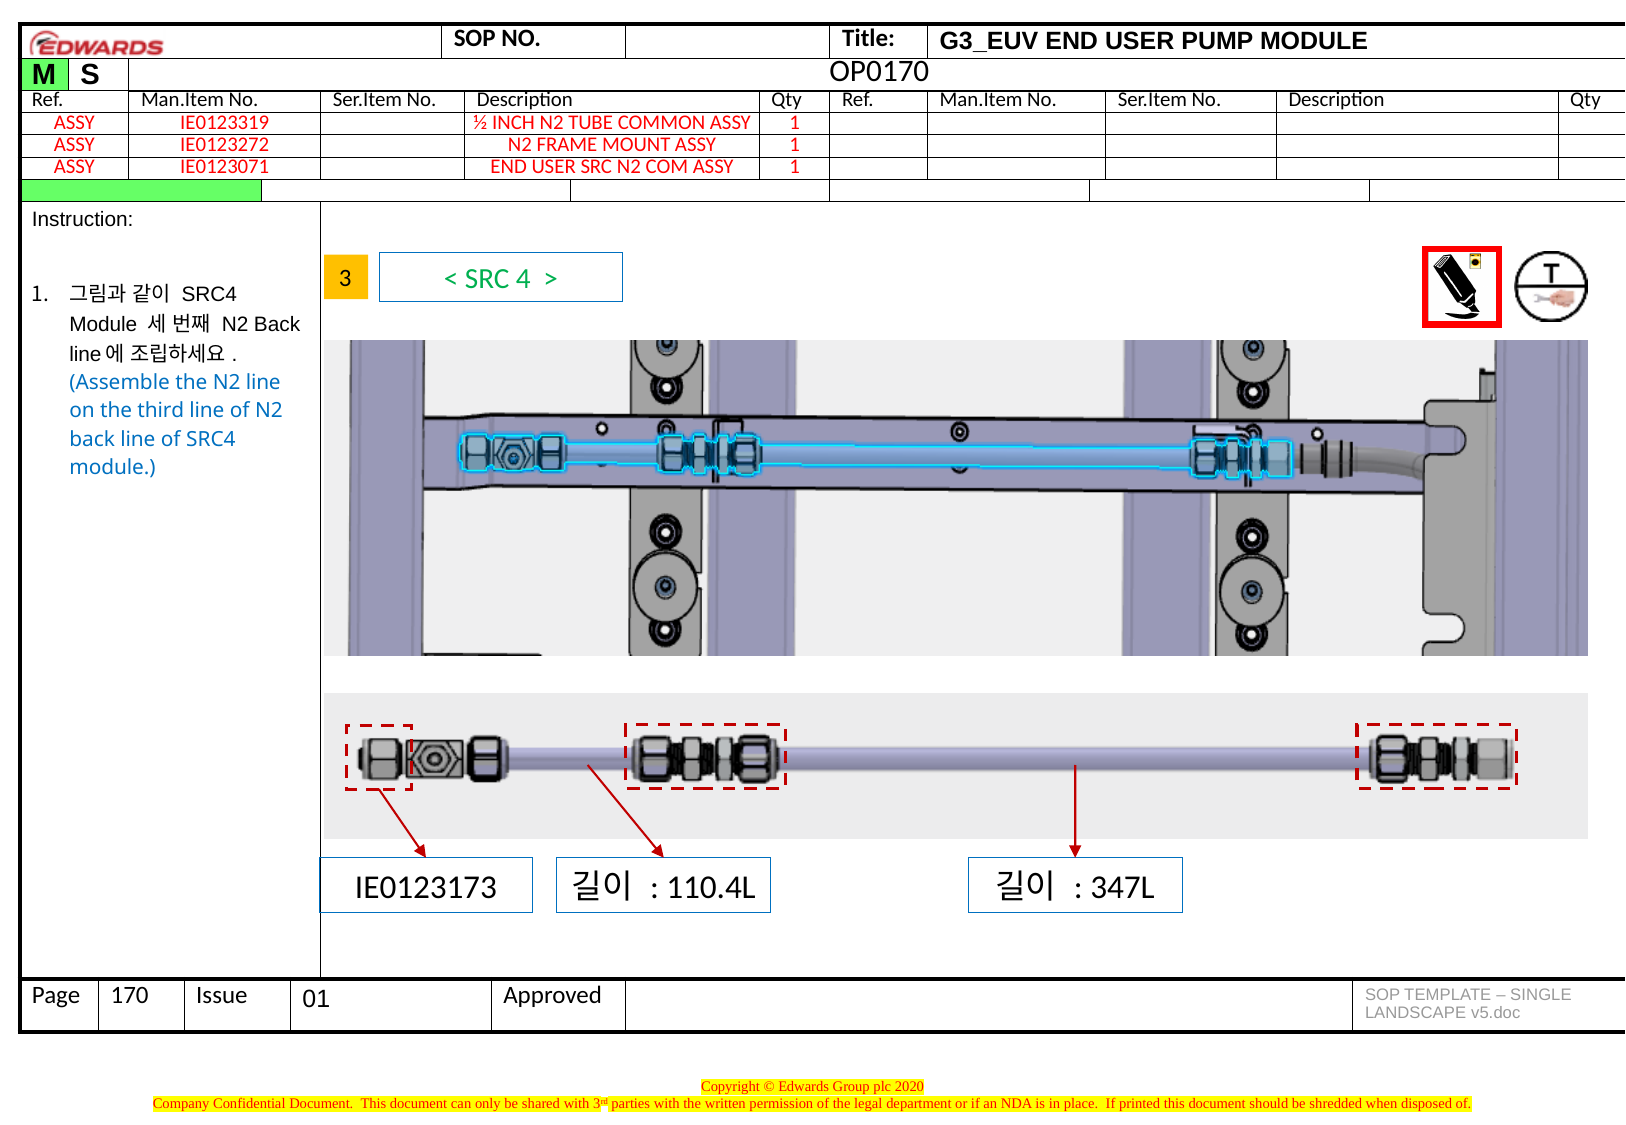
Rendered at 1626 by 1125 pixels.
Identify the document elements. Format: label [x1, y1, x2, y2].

table_header [626, 26, 829, 58]
table_cell [321, 135, 464, 157]
picture [324, 340, 1588, 656]
table_cell [129, 158, 320, 179]
table_cell [928, 158, 1105, 179]
text_box [379, 252, 623, 302]
table_cell [1559, 158, 1625, 179]
table_cell [22, 135, 128, 157]
table_cell [185, 981, 290, 1030]
table_cell [321, 92, 464, 112]
table_cell [99, 981, 184, 1030]
table_cell [626, 981, 1352, 1030]
table_cell [321, 113, 464, 134]
picture [29, 28, 166, 58]
table_cell [1277, 113, 1558, 134]
table_cell [465, 158, 759, 179]
picture [1514, 251, 1588, 322]
table_cell [830, 113, 927, 134]
table_cell [22, 113, 128, 134]
table_cell [1106, 135, 1276, 157]
table_cell [760, 158, 829, 179]
table_cell [465, 92, 759, 112]
table_cell [928, 135, 1105, 157]
table_cell [830, 92, 927, 112]
table_cell [22, 91, 128, 112]
table_cell [1559, 92, 1625, 112]
table_header [928, 26, 1625, 58]
table_cell [129, 135, 320, 157]
table_cell [291, 981, 491, 1030]
table_cell [129, 113, 320, 134]
table_cell [1277, 135, 1558, 157]
table_cell [465, 135, 759, 157]
table_cell [1090, 180, 1369, 201]
text_box [556, 764, 771, 913]
table_cell [928, 92, 1105, 112]
table_cell [1353, 981, 1625, 1030]
table_header [22, 26, 441, 58]
picture [1428, 251, 1497, 322]
table_cell [22, 981, 98, 1030]
table_cell [571, 180, 829, 201]
text_box [319, 789, 533, 913]
table_header [442, 26, 625, 58]
table_cell [22, 59, 68, 90]
table_cell [760, 92, 829, 112]
table_cell [830, 135, 927, 157]
table_cell [22, 158, 128, 179]
table_header [830, 26, 927, 58]
text_box [968, 764, 1183, 913]
table_cell [1370, 180, 1625, 201]
text_box [37, 1069, 1588, 1120]
table_cell [69, 59, 128, 90]
table_cell [830, 180, 1089, 201]
text_box [324, 254, 369, 300]
table_cell [465, 113, 759, 134]
table_cell [830, 158, 927, 179]
table_cell [760, 135, 829, 157]
table_cell [129, 92, 320, 112]
table_cell [22, 180, 261, 201]
table_cell [1106, 92, 1276, 112]
picture [324, 693, 1588, 839]
table_cell [321, 202, 1625, 977]
table_cell [760, 113, 829, 134]
table_cell [321, 158, 464, 179]
table_cell [1277, 158, 1558, 179]
table_cell [262, 180, 570, 201]
table_cell [1559, 113, 1625, 134]
table_cell [492, 981, 625, 1030]
table_cell [1106, 158, 1276, 179]
table_cell [1559, 135, 1625, 157]
table_cell [1106, 113, 1276, 134]
table_cell [129, 59, 1625, 90]
table_cell [928, 113, 1105, 134]
table_cell [1277, 92, 1558, 112]
table_cell [22, 202, 320, 977]
